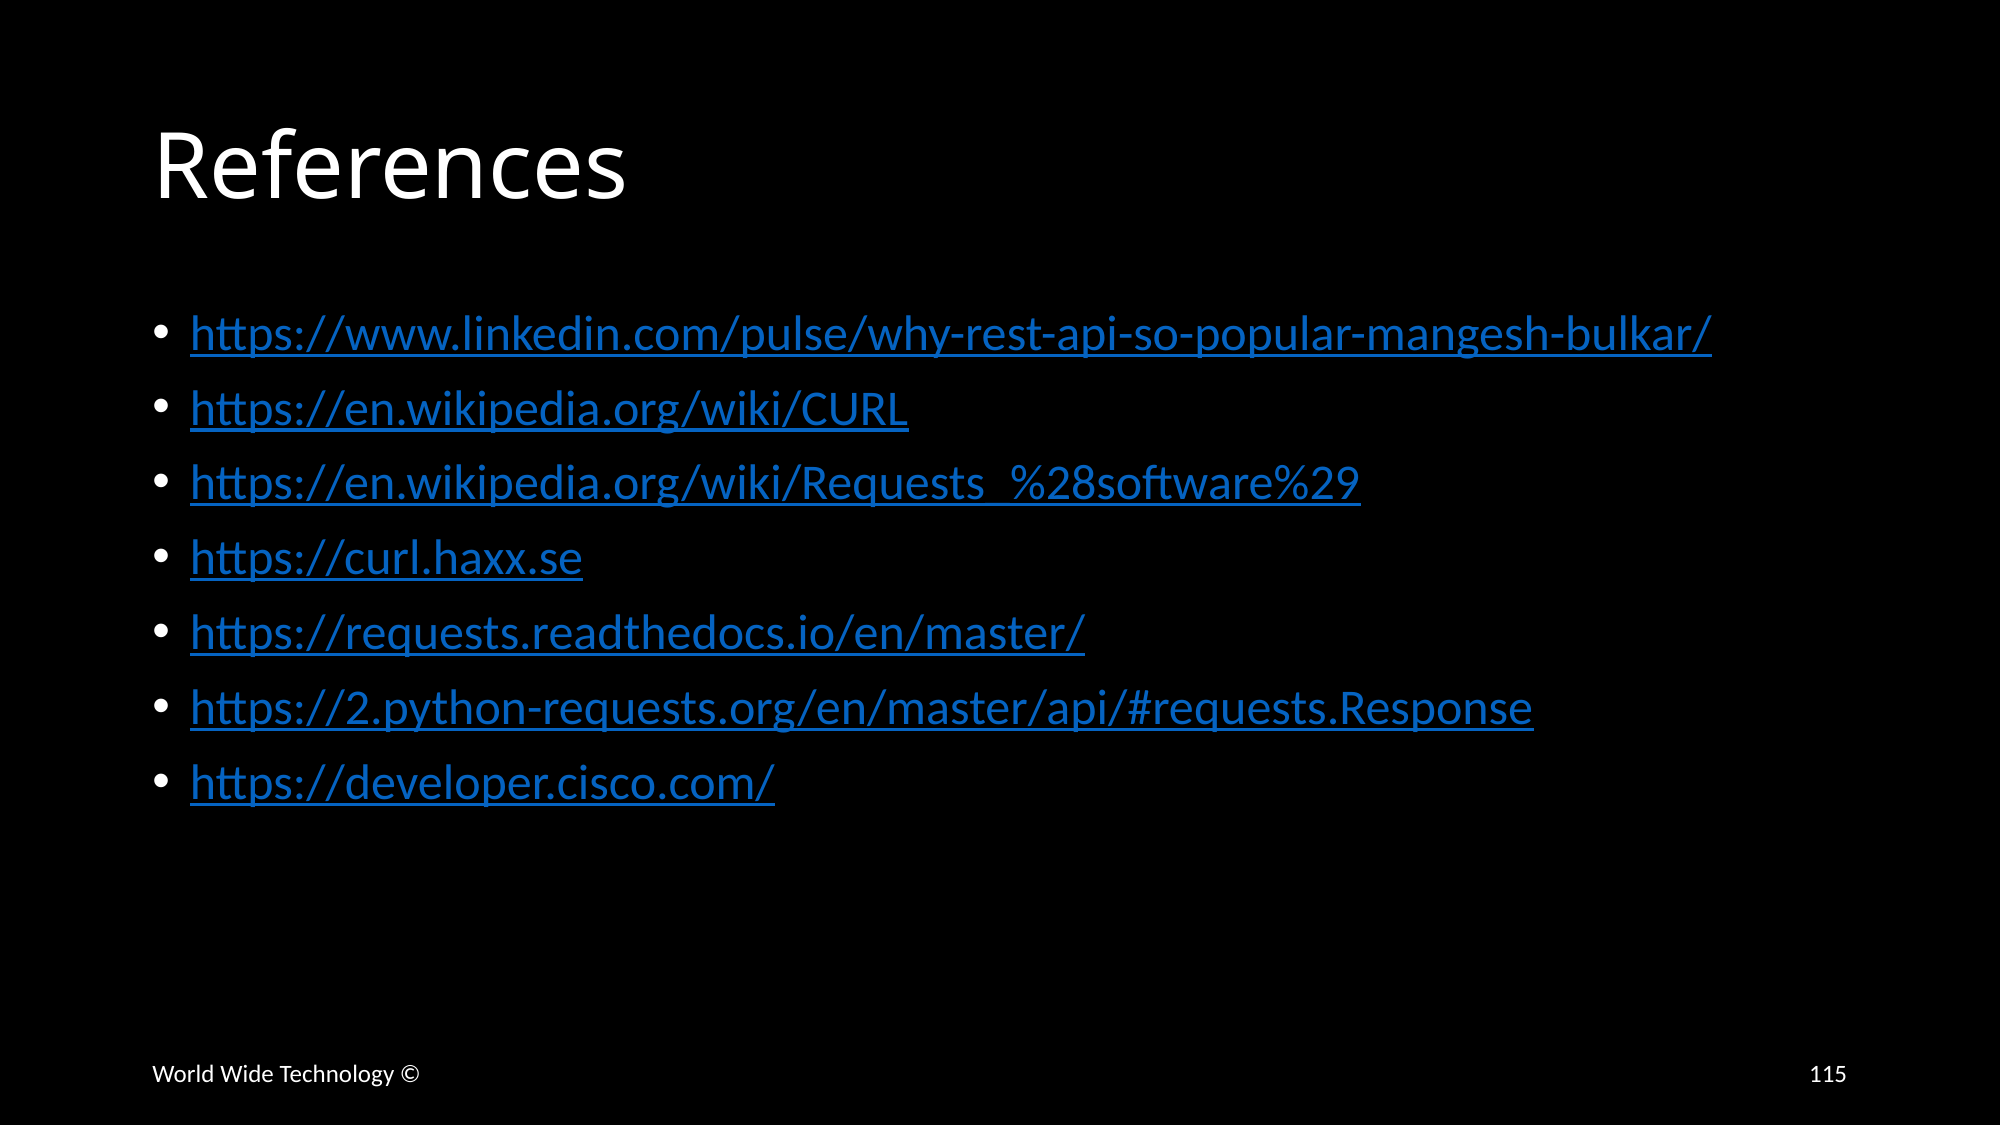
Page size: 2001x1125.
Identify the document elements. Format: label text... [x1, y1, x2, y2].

title References [137, 59, 1863, 278]
list https://www.linkedin.com/pulse/why-rest-api-so-popular-mangesh-bulkar/ https://en.wikipedia.org/wiki/CURL https://en.wikipedia.org/wiki/Requests_%28software%29 https://curl.haxx.se https://requests.readthedocs.io/en/master/ https://2.python-requests.org/en/master/api/#requests.Response https://developer.cisco.com/ [137, 299, 1863, 1014]
slide_number World Wide Technology © [137, 1042, 588, 1103]
slide_number 115 [1412, 1042, 1863, 1103]
